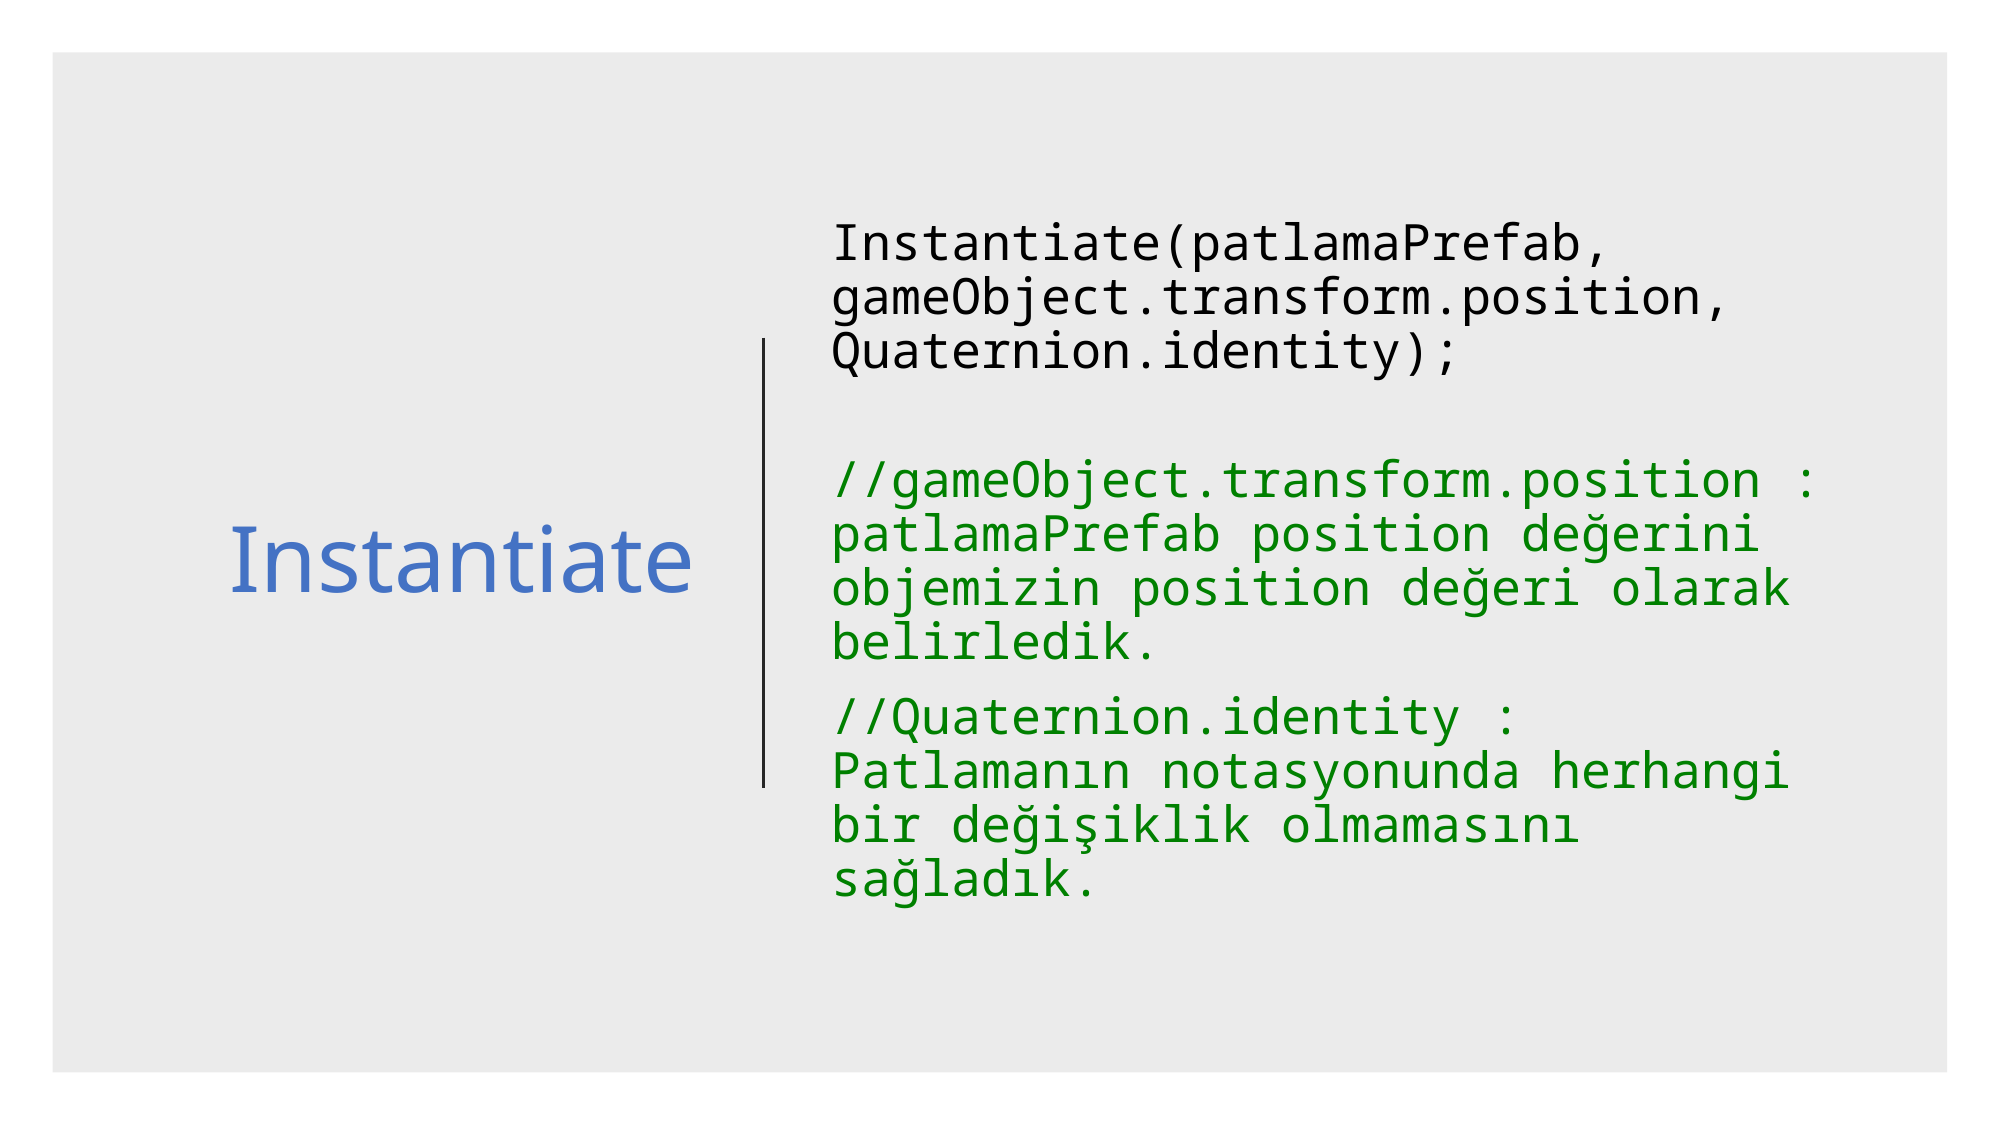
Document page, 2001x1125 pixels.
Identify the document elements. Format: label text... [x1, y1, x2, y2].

list Instantiate(patlamaPrefab, gameObject.transform.position, Quaternion.identity); //gameObject.transform.position : patlamaPrefab position değerini objemizin position değeri olarak belirledik. //Quaternion.identity : Patlamanın notasyonunda herhangi bir değişiklik olmamasını sağladık. [816, 158, 1863, 967]
text_box [52, 51, 1948, 1073]
title Instantiate [137, 158, 711, 967]
